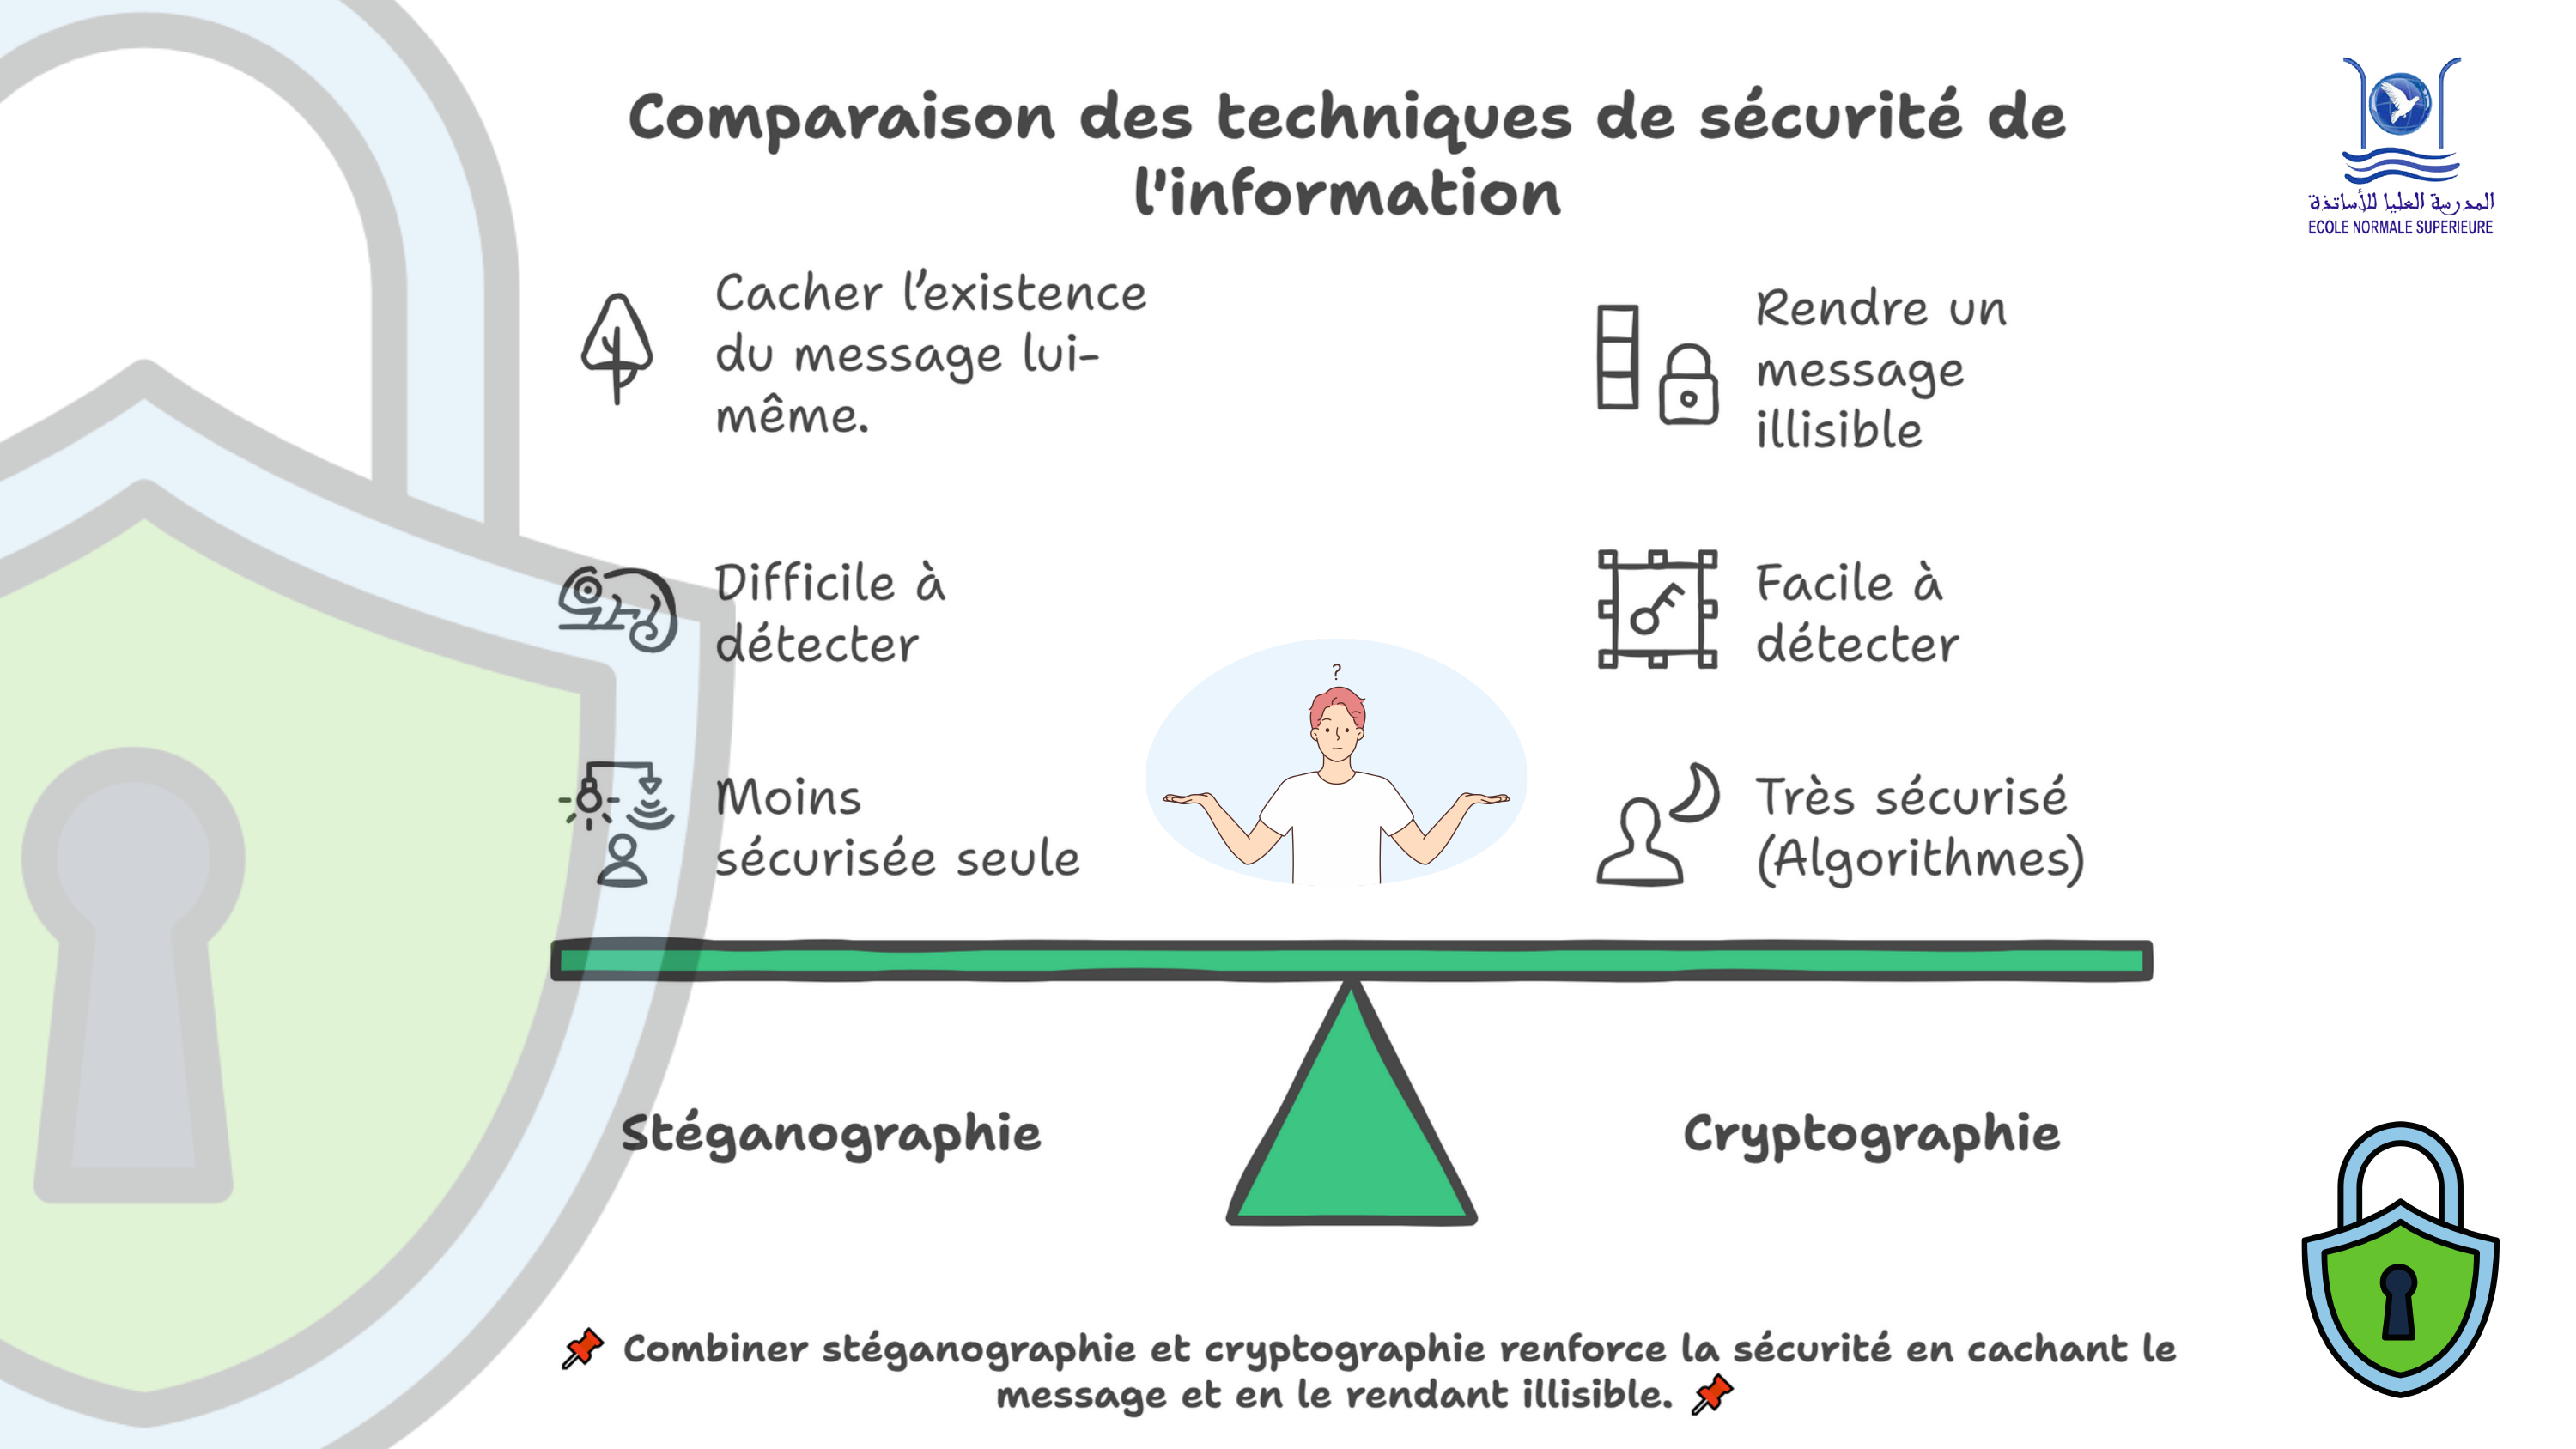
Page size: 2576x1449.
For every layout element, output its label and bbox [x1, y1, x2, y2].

text_box [0, 0, 736, 1449]
text_box [2281, 26, 2520, 264]
text_box [2301, 1121, 2500, 1398]
text_box [1145, 639, 1528, 886]
text_box [736, 26, 2233, 1449]
